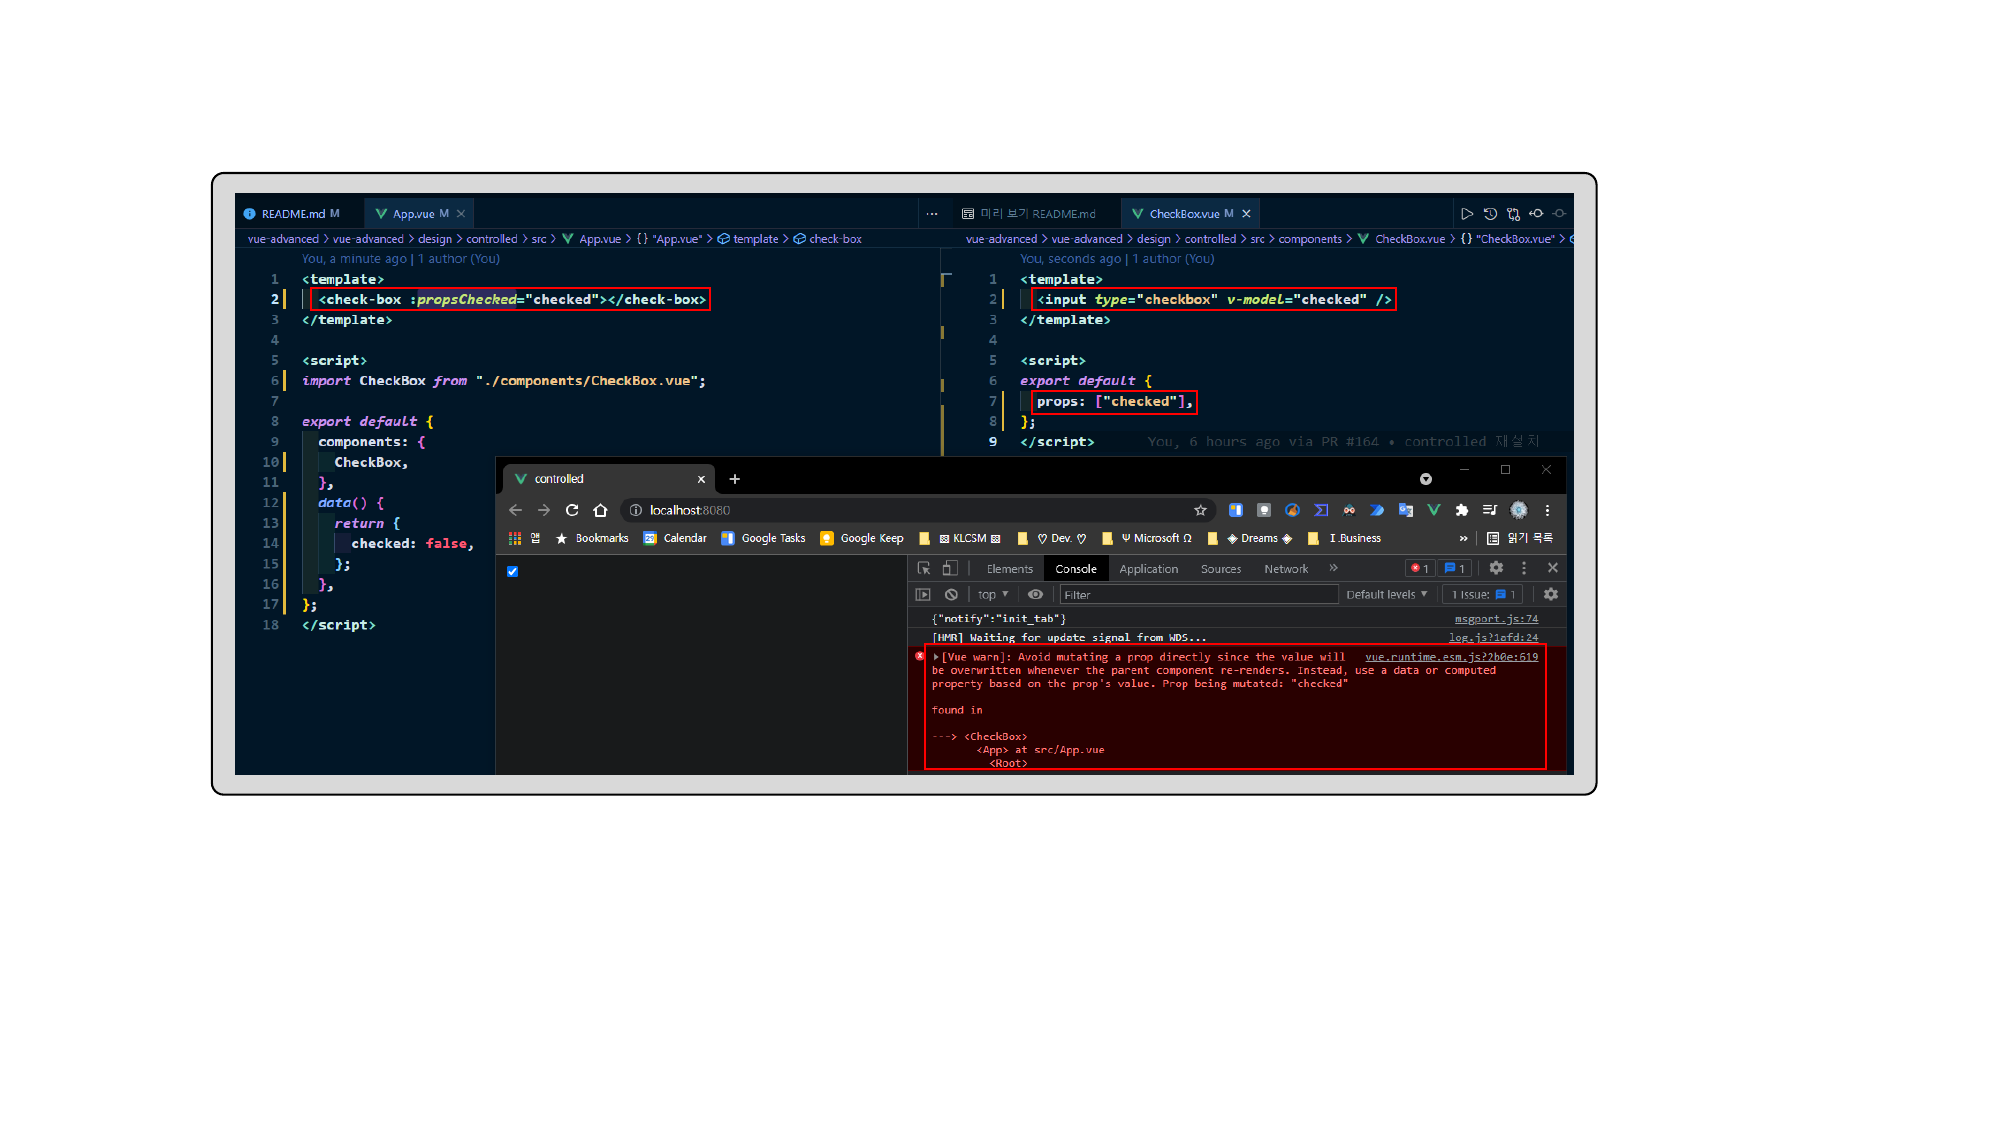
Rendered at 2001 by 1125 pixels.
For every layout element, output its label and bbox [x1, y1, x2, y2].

picture [235, 193, 1574, 776]
text_box [210, 171, 1598, 796]
